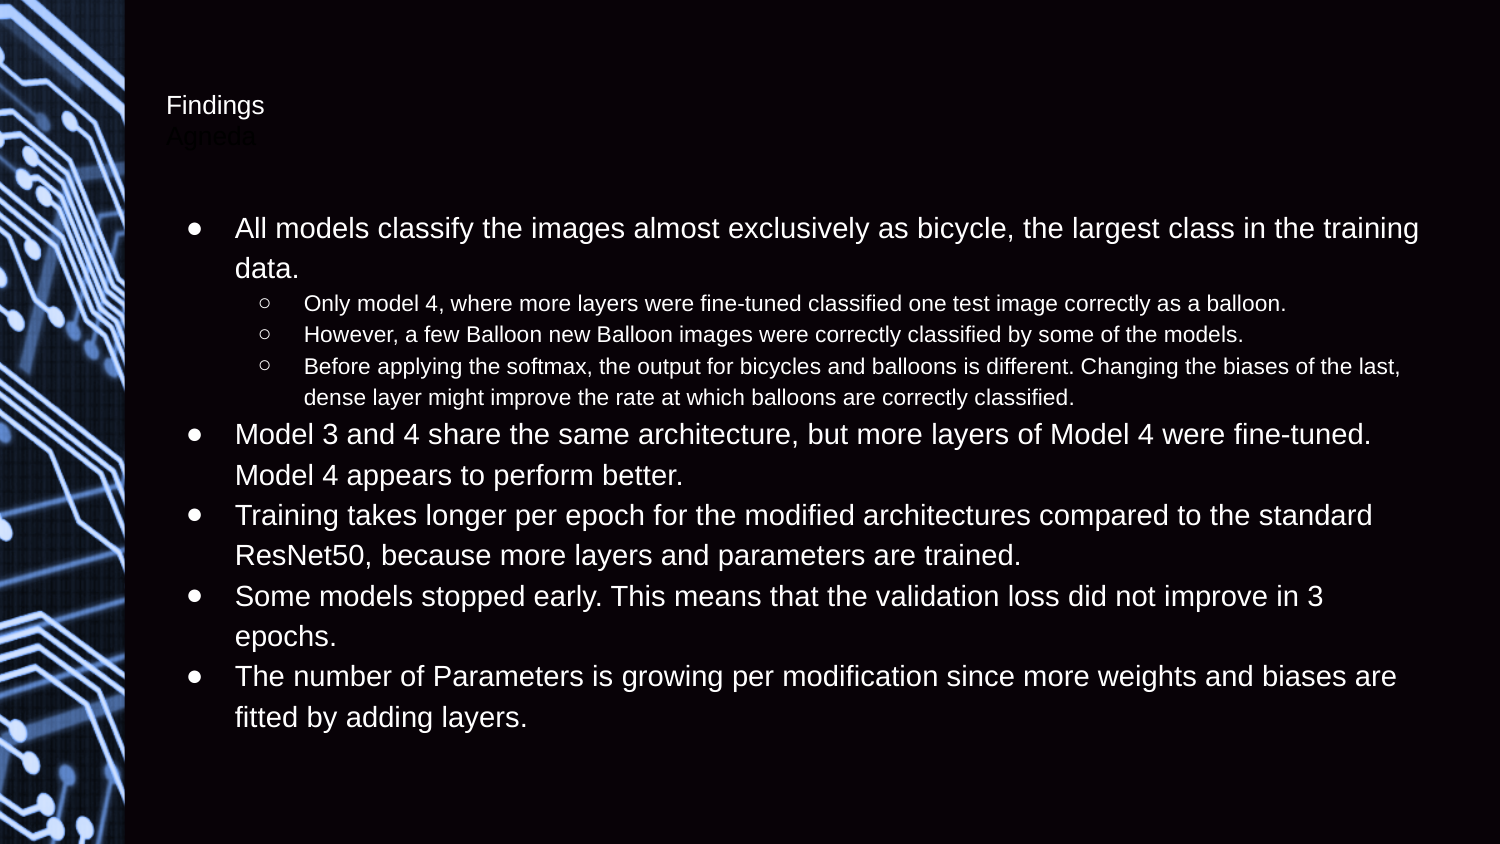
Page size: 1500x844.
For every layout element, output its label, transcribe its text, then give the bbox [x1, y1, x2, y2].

title Findings Agneda [151, 72, 1449, 167]
picture [0, 0, 125, 844]
list All models classify the images almost exclusively as bicycle, the largest class in the training data. Only model 4, where more layers were fine-tuned classified one test image correctly as a balloon. However, a few Balloon new Balloon images were correctly classified by some of the models. Before applying the softmax, the output for bicycles and balloons is different. Changing the biases of the last, dense layer might improve the rate at which balloons are correctly classified. Model 3 and 4 share the same architecture, but more layers of Model 4 were fine-tuned. Model 4 appears to perform better. Training takes longer per epoch for the modified architectures compared to the standard ResNet50, because more layers and parameters are trained. Some models stopped early. This means that the validation loss did not improve in 3 epochs. The number of Parameters is growing per modification since more weights and biases are fitted by adding layers. [151, 189, 1449, 750]
